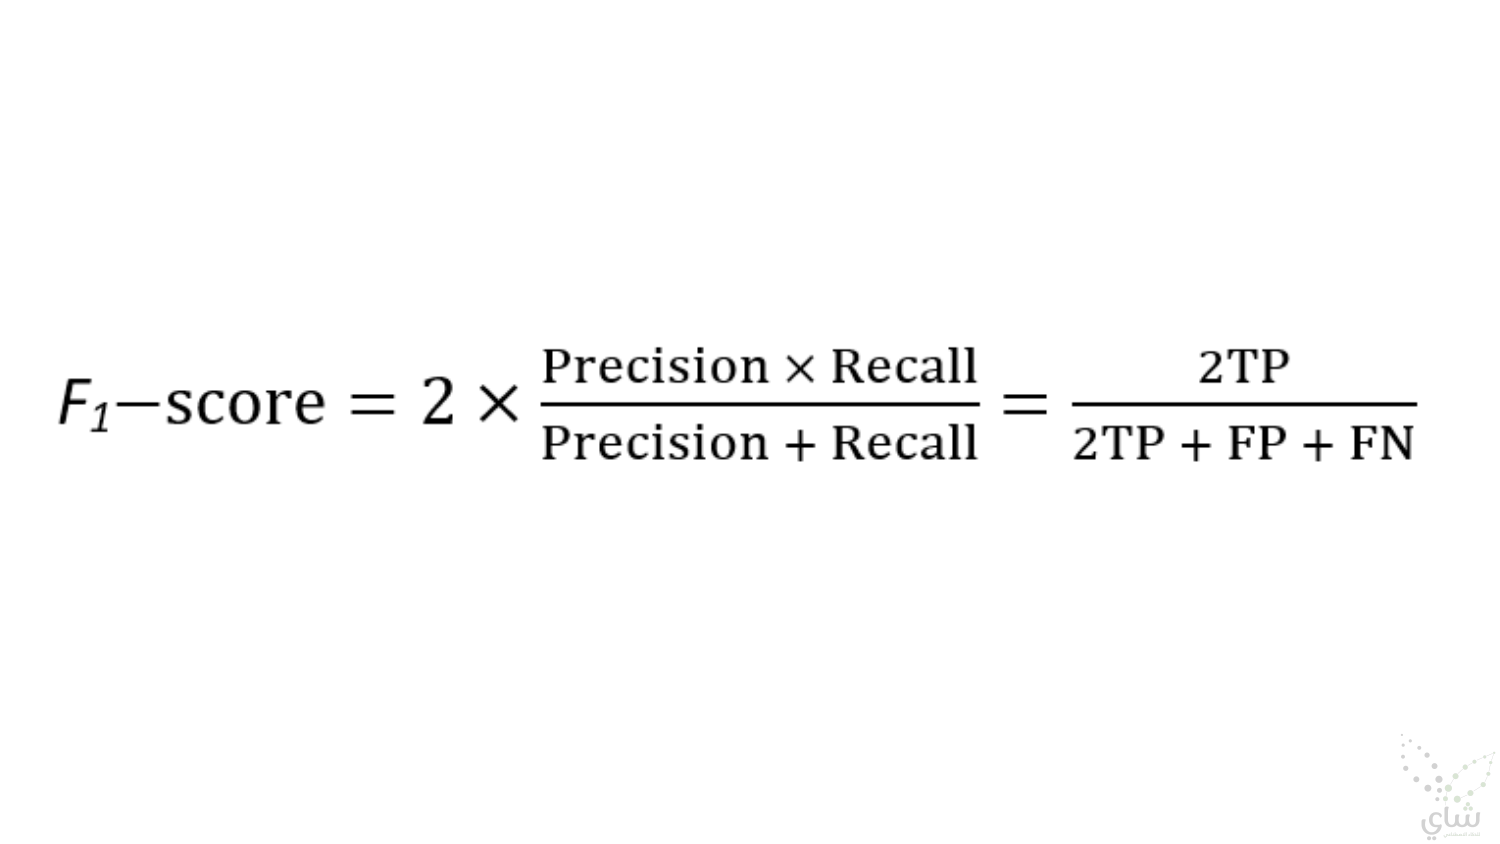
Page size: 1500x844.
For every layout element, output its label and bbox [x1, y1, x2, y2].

picture [0, 281, 1500, 563]
